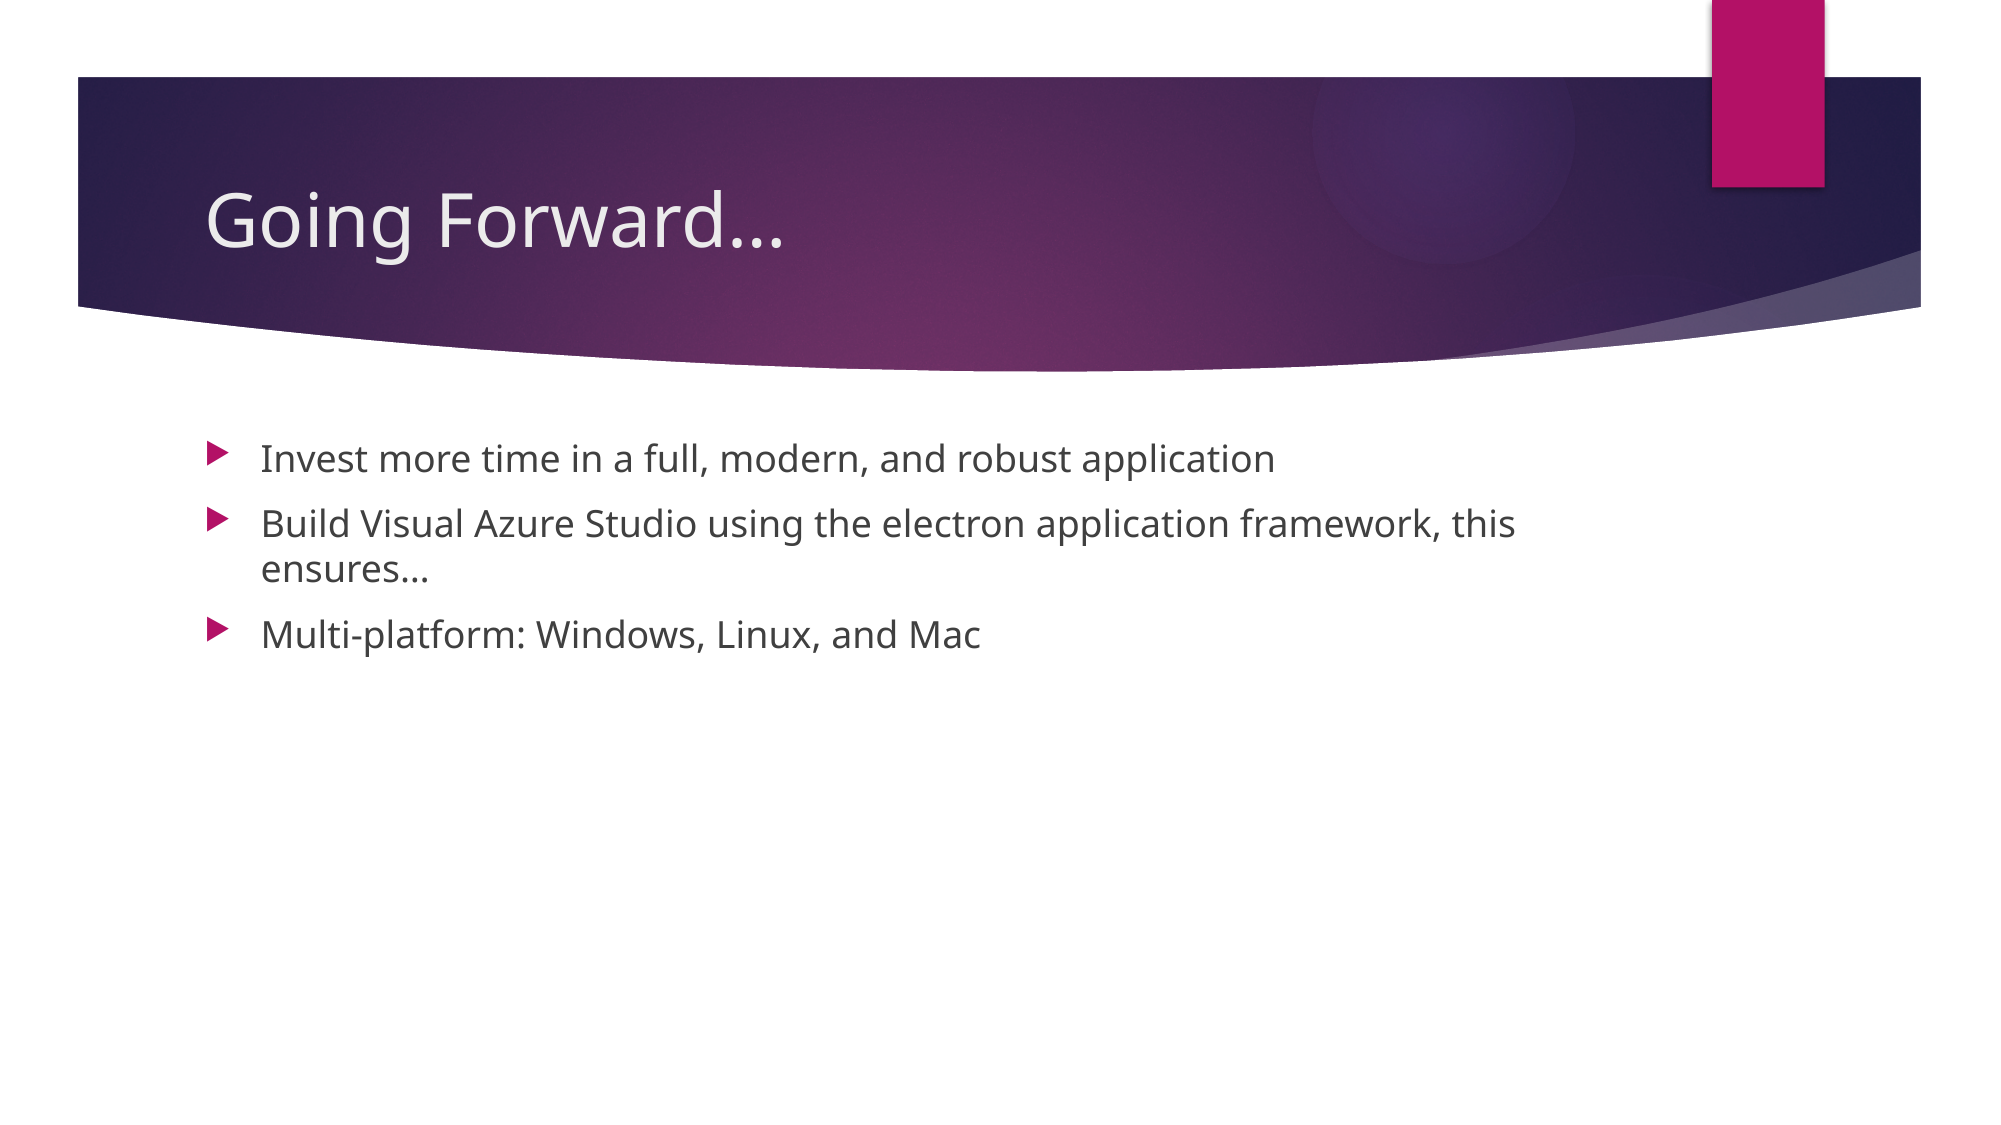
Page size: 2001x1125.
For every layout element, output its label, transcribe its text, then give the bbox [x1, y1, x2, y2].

list Invest more time in a full, modern, and robust application Build Visual Azure Studio using the electron application framework, this ensures… Multi-platform: Windows, Linux, and Mac [189, 427, 1638, 988]
title Going Forward… [189, 159, 1627, 276]
